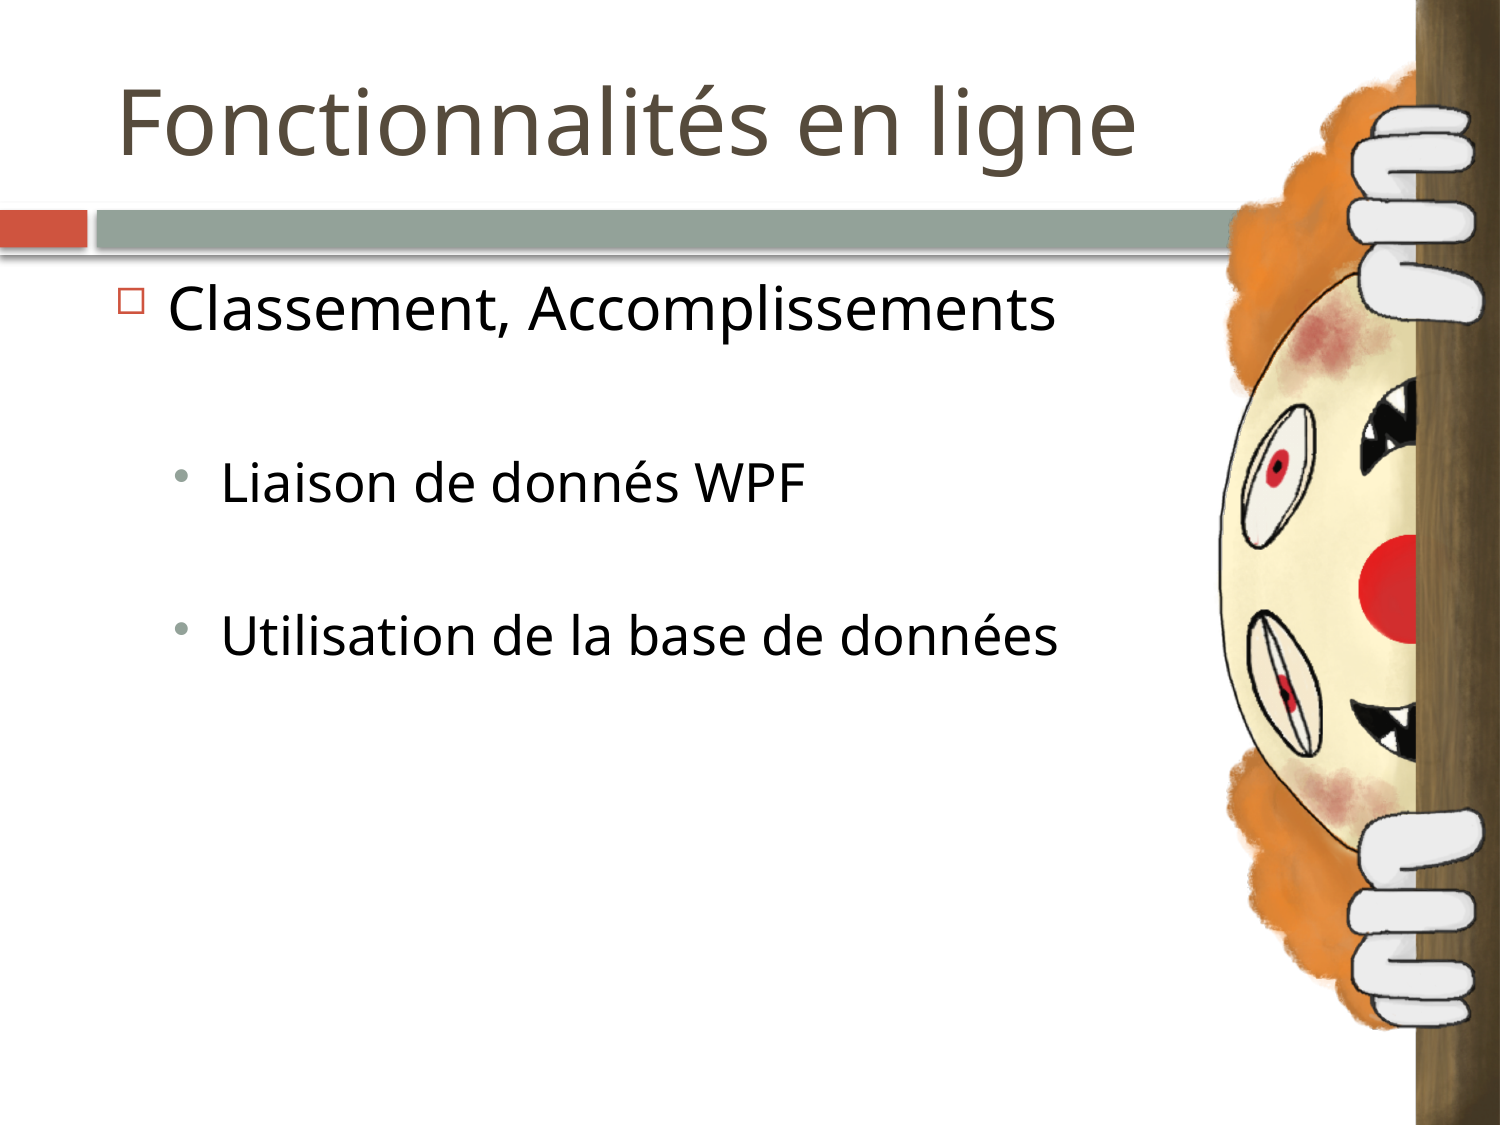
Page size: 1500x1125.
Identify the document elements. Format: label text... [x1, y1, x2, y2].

picture [1213, 0, 1500, 1125]
list Classement, Accomplissements Liaison de donnés WPF Utilisation de la base de données [100, 262, 1438, 1000]
title Fonctionnalités en ligne [100, 37, 1438, 200]
